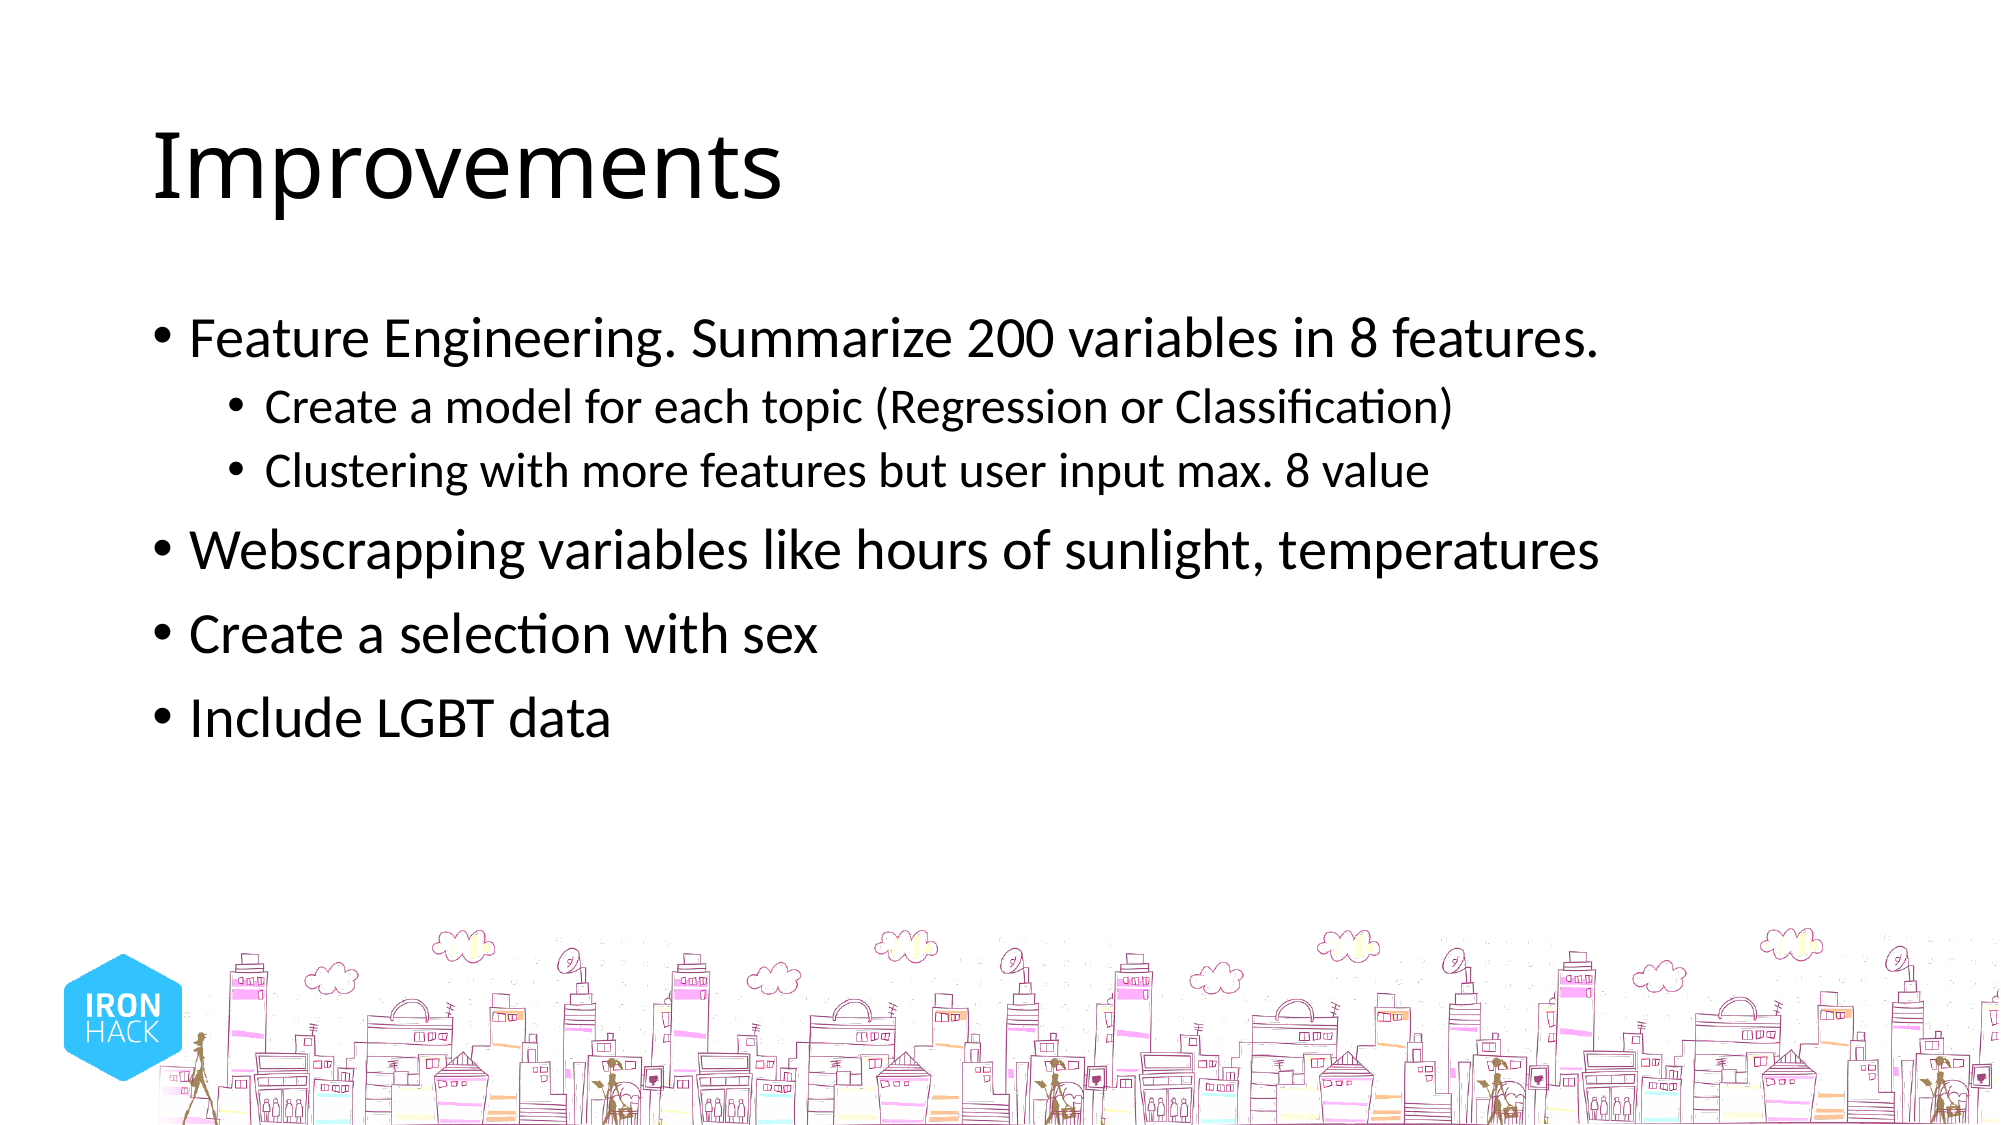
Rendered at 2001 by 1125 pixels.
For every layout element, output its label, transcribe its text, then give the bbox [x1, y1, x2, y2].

list Feature Engineering. Summarize 200 variables in 8 features. Create a model for each topic (Regression or Classification) Clustering with more features but user input max. 8 value Webscrapping variables like hours of sunlight, temperatures Create a selection with sex Include LGBT data [137, 299, 1863, 954]
picture [64, 926, 1999, 1125]
title Improvements [137, 59, 1863, 278]
